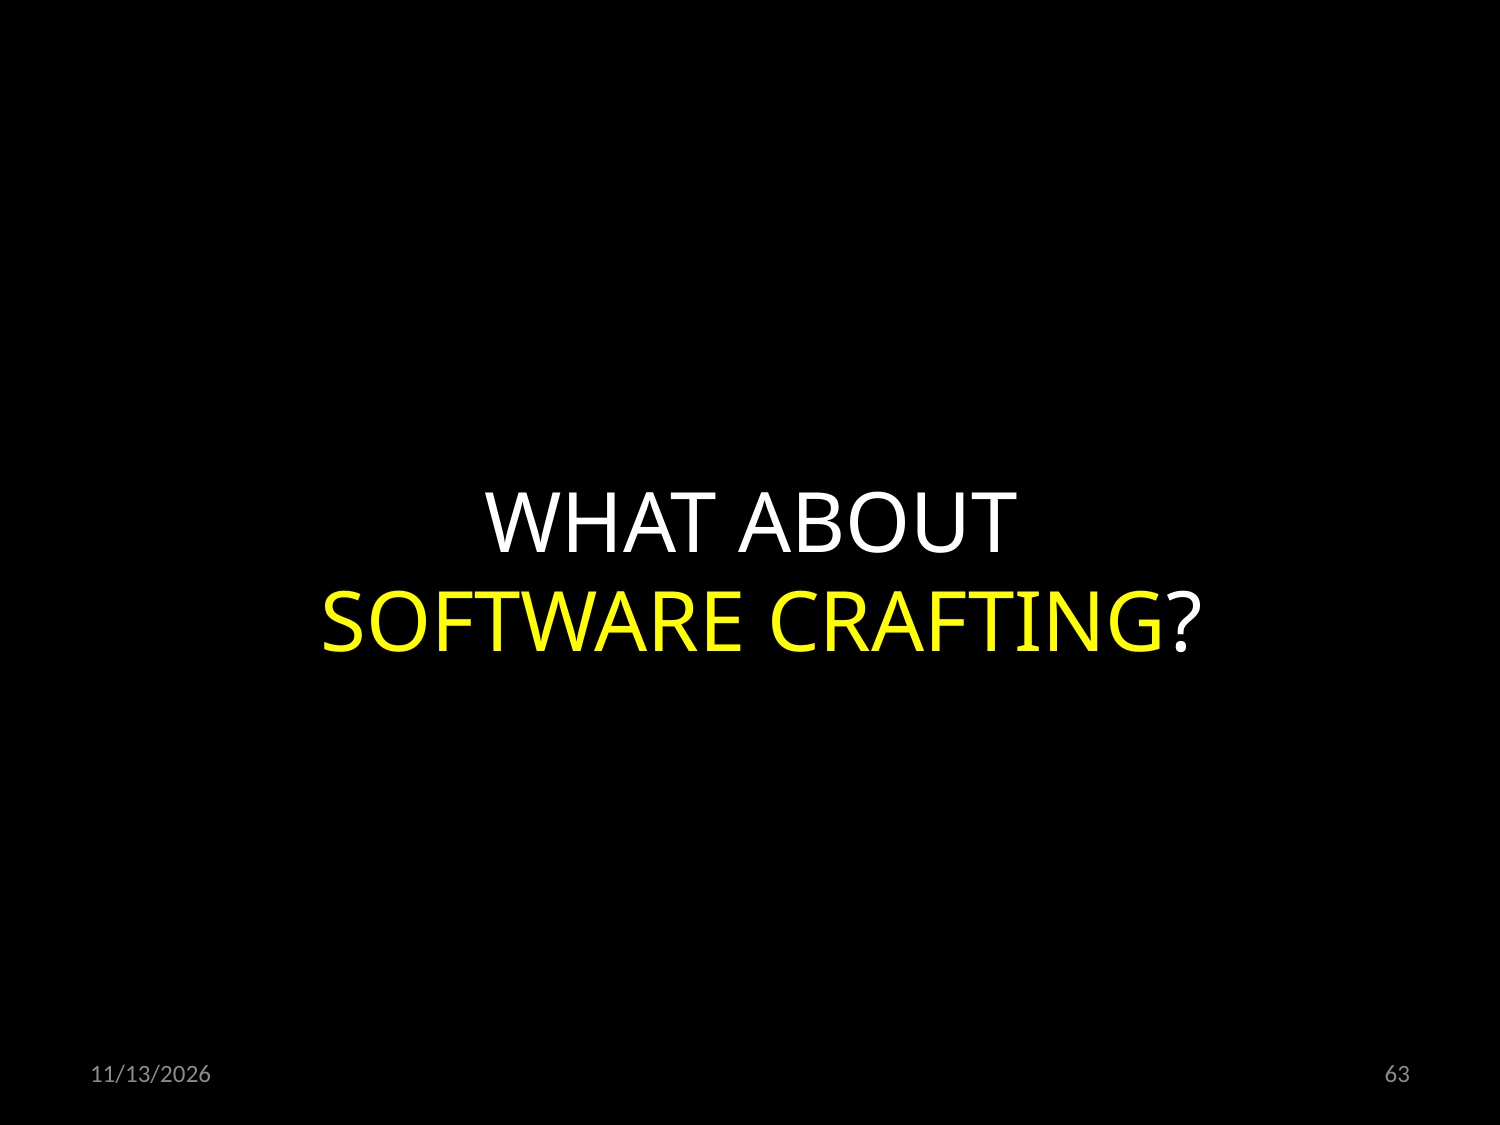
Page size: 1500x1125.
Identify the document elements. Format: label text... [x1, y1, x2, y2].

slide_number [75, 1042, 425, 1103]
list WHAT ABOUT SOFTWARE CRAFTING? [173, 461, 1351, 563]
slide_number 63 [1074, 1042, 1425, 1103]
